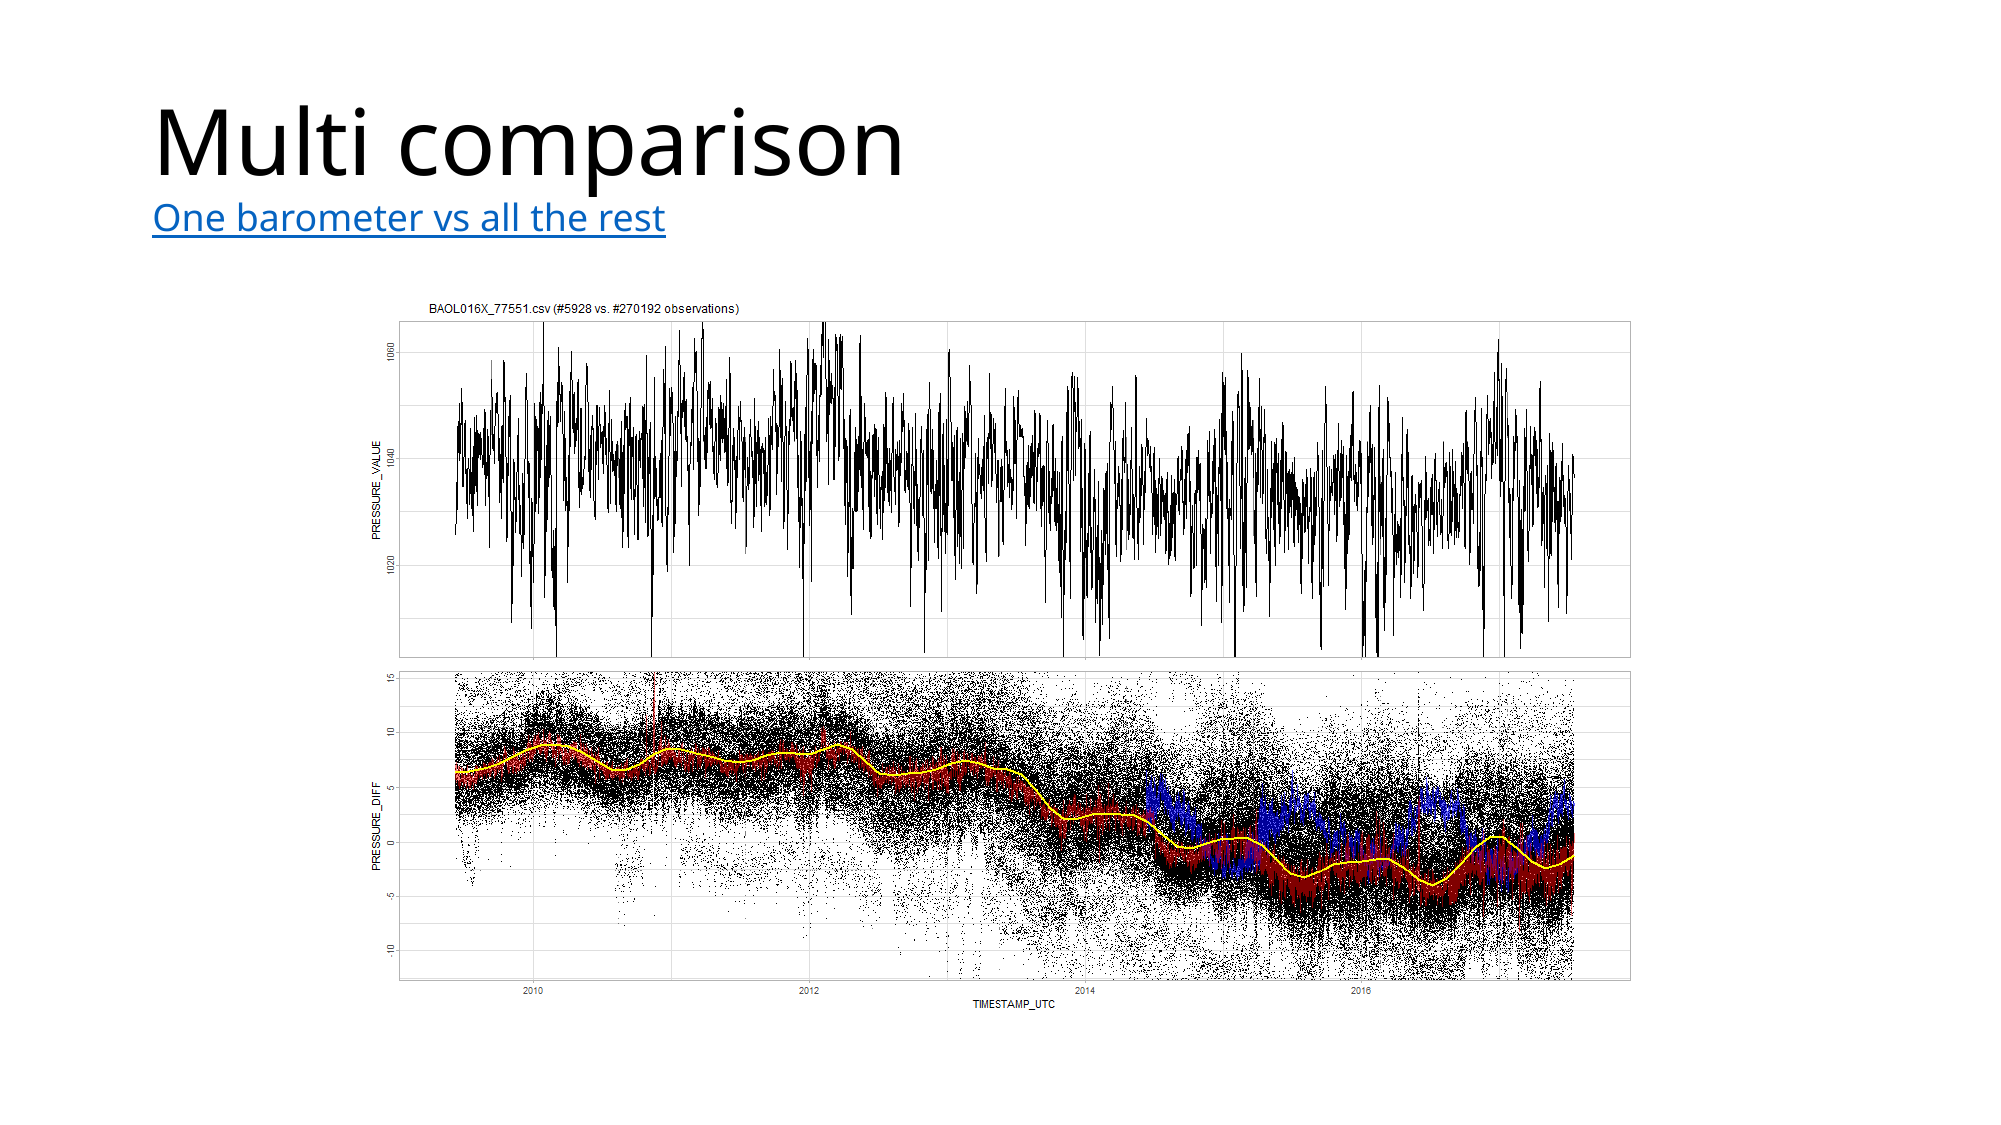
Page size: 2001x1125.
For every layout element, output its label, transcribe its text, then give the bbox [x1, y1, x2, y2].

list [365, 299, 1635, 1014]
title Multi comparison One barometer vs all the rest [137, 59, 1863, 278]
